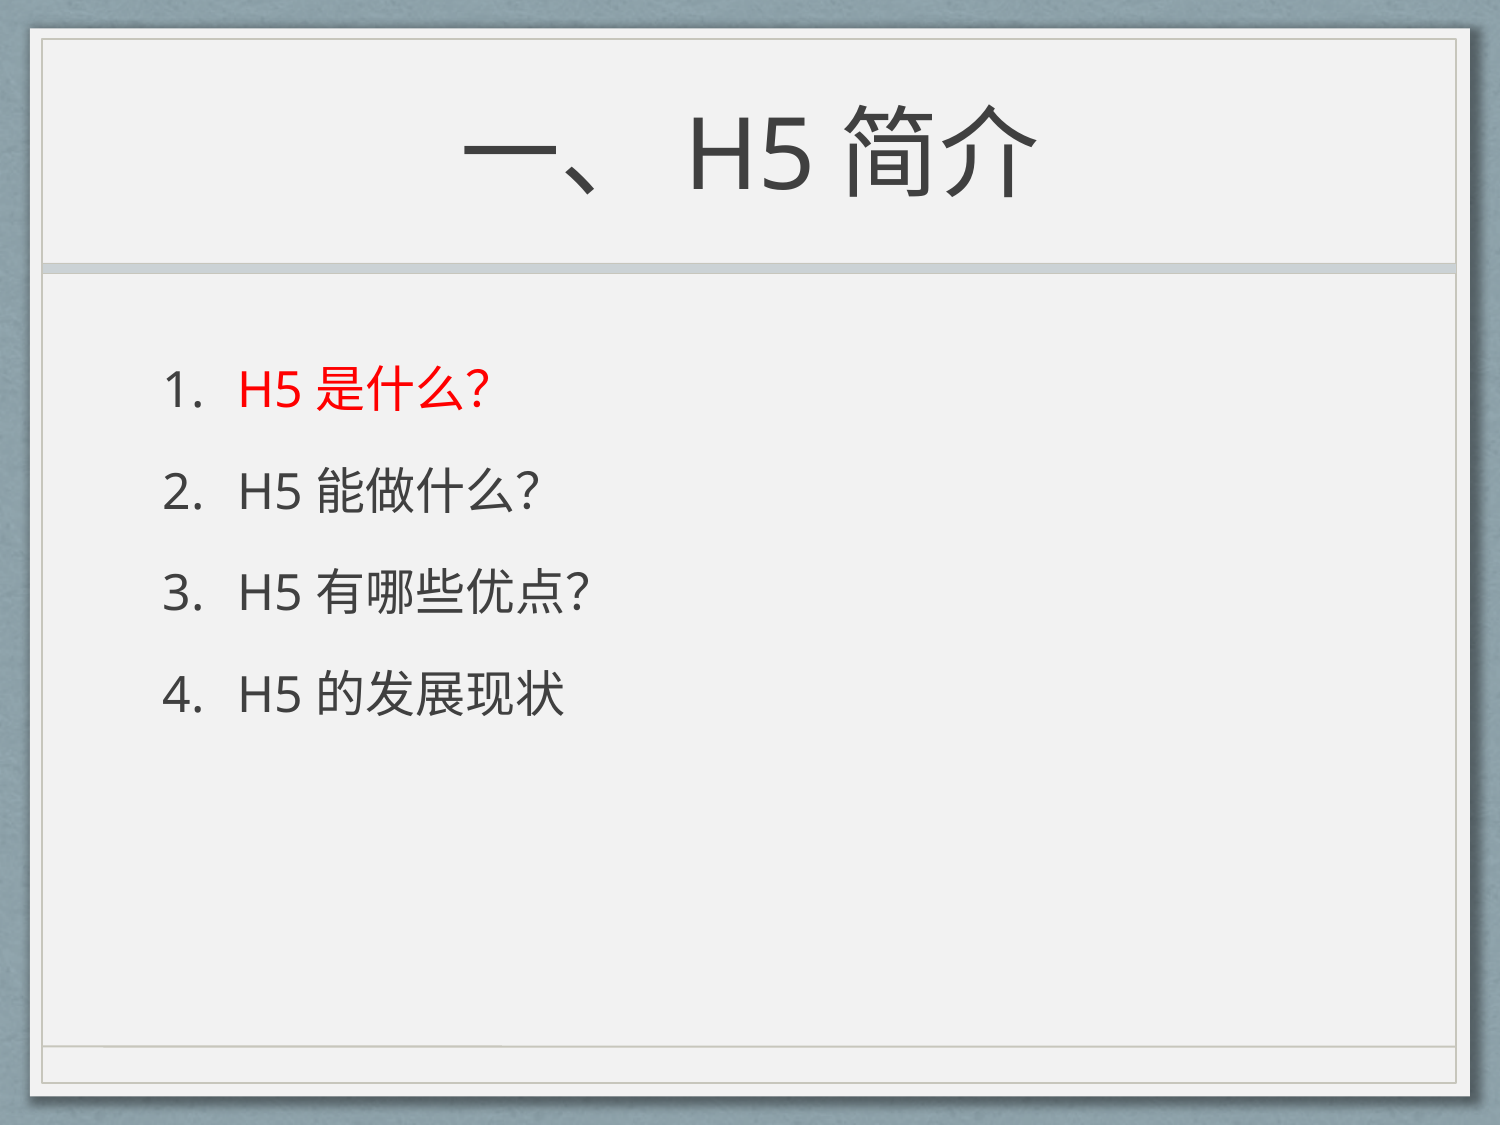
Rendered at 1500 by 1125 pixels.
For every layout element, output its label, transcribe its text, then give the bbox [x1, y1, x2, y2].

list H5是什么？ H5能做什么？ H5有哪些优点？ H5的发展现状 [147, 350, 1353, 995]
title 一、H5简介 [147, 40, 1353, 260]
